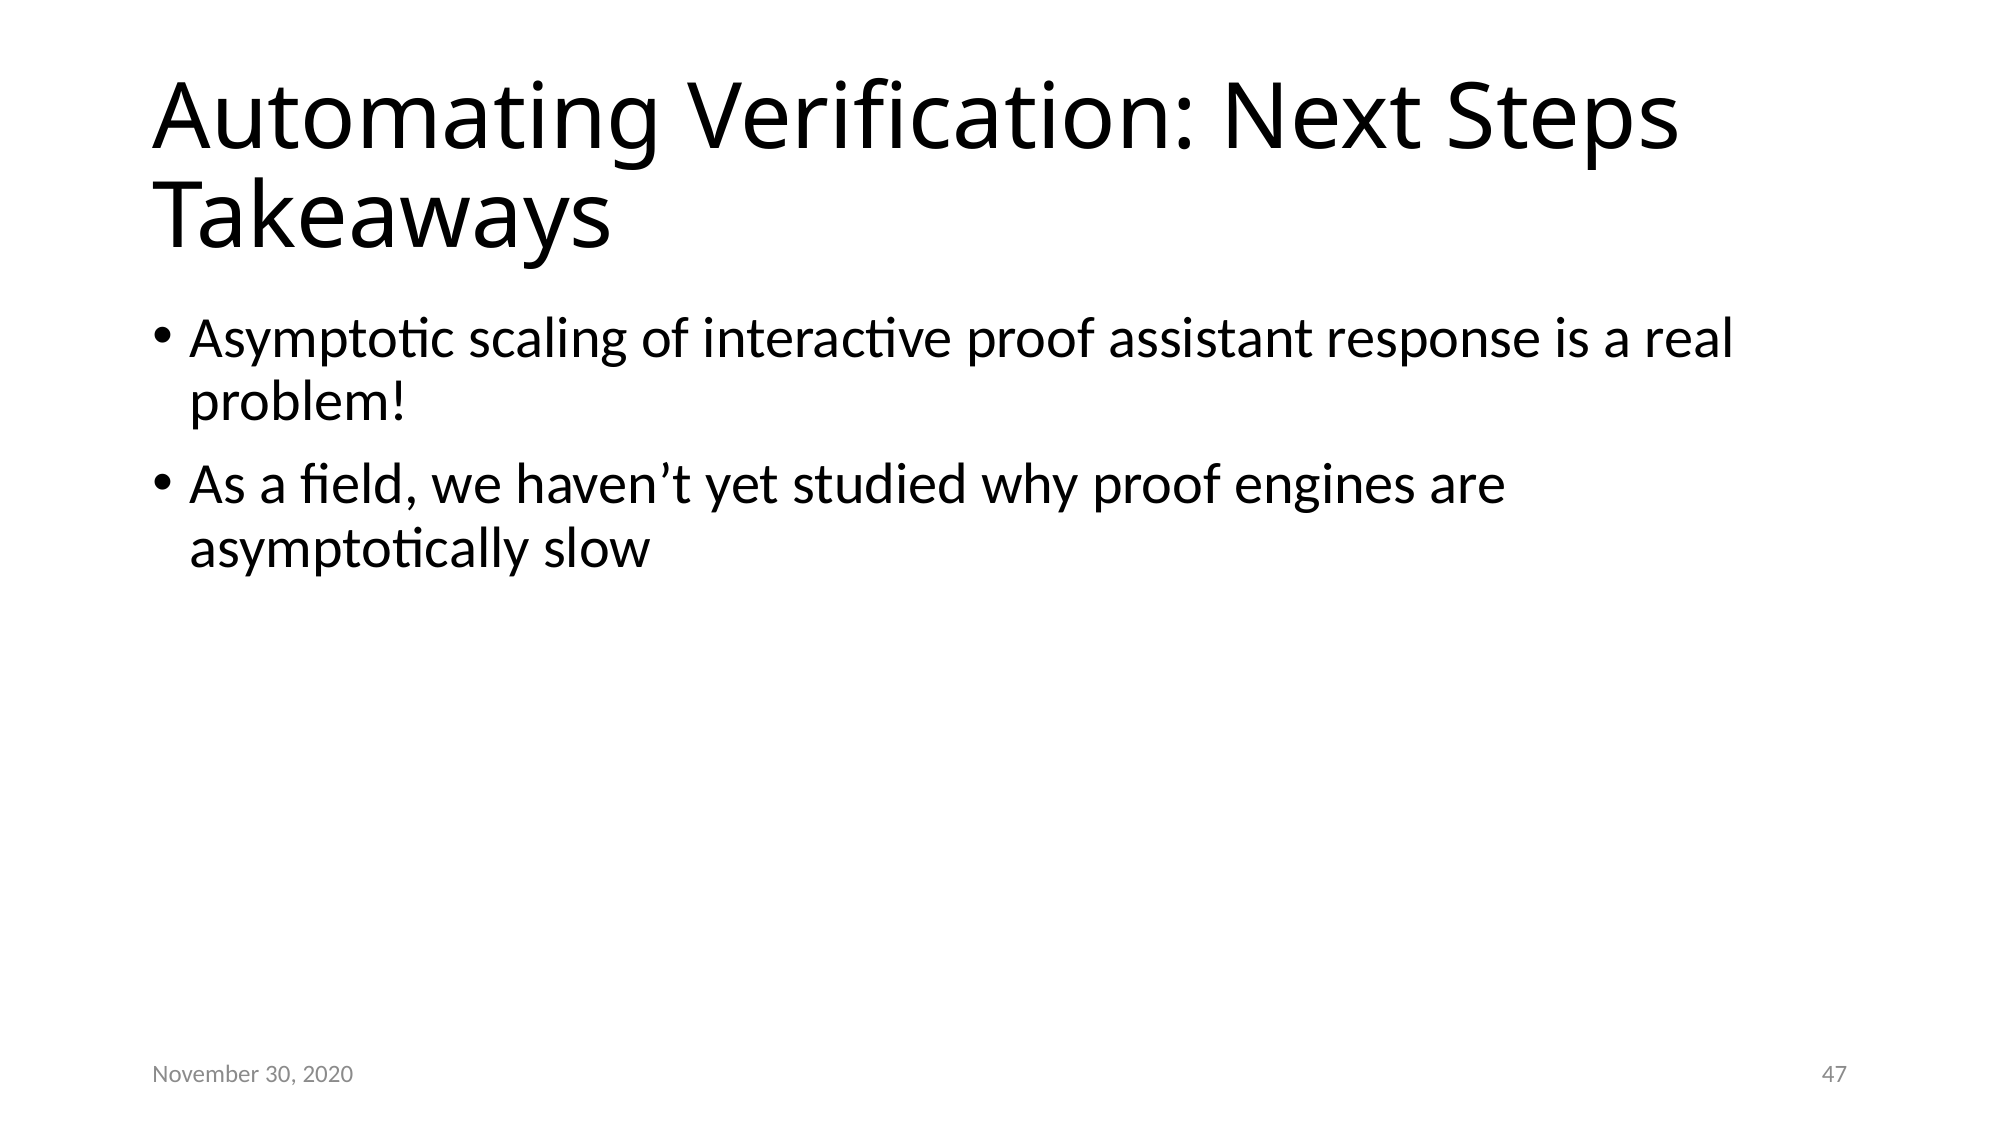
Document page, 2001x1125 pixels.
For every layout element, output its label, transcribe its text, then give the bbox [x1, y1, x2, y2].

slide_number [137, 1042, 588, 1103]
slide_number 47 [1412, 1042, 1863, 1103]
title Automating Verification: Next Steps Takeaways [137, 59, 1863, 278]
list Asymptotic scaling of interactive proof assistant response is a real problem! As a field, we haven’t yet studied why proof engines are asymptotically slow [137, 299, 1863, 1014]
